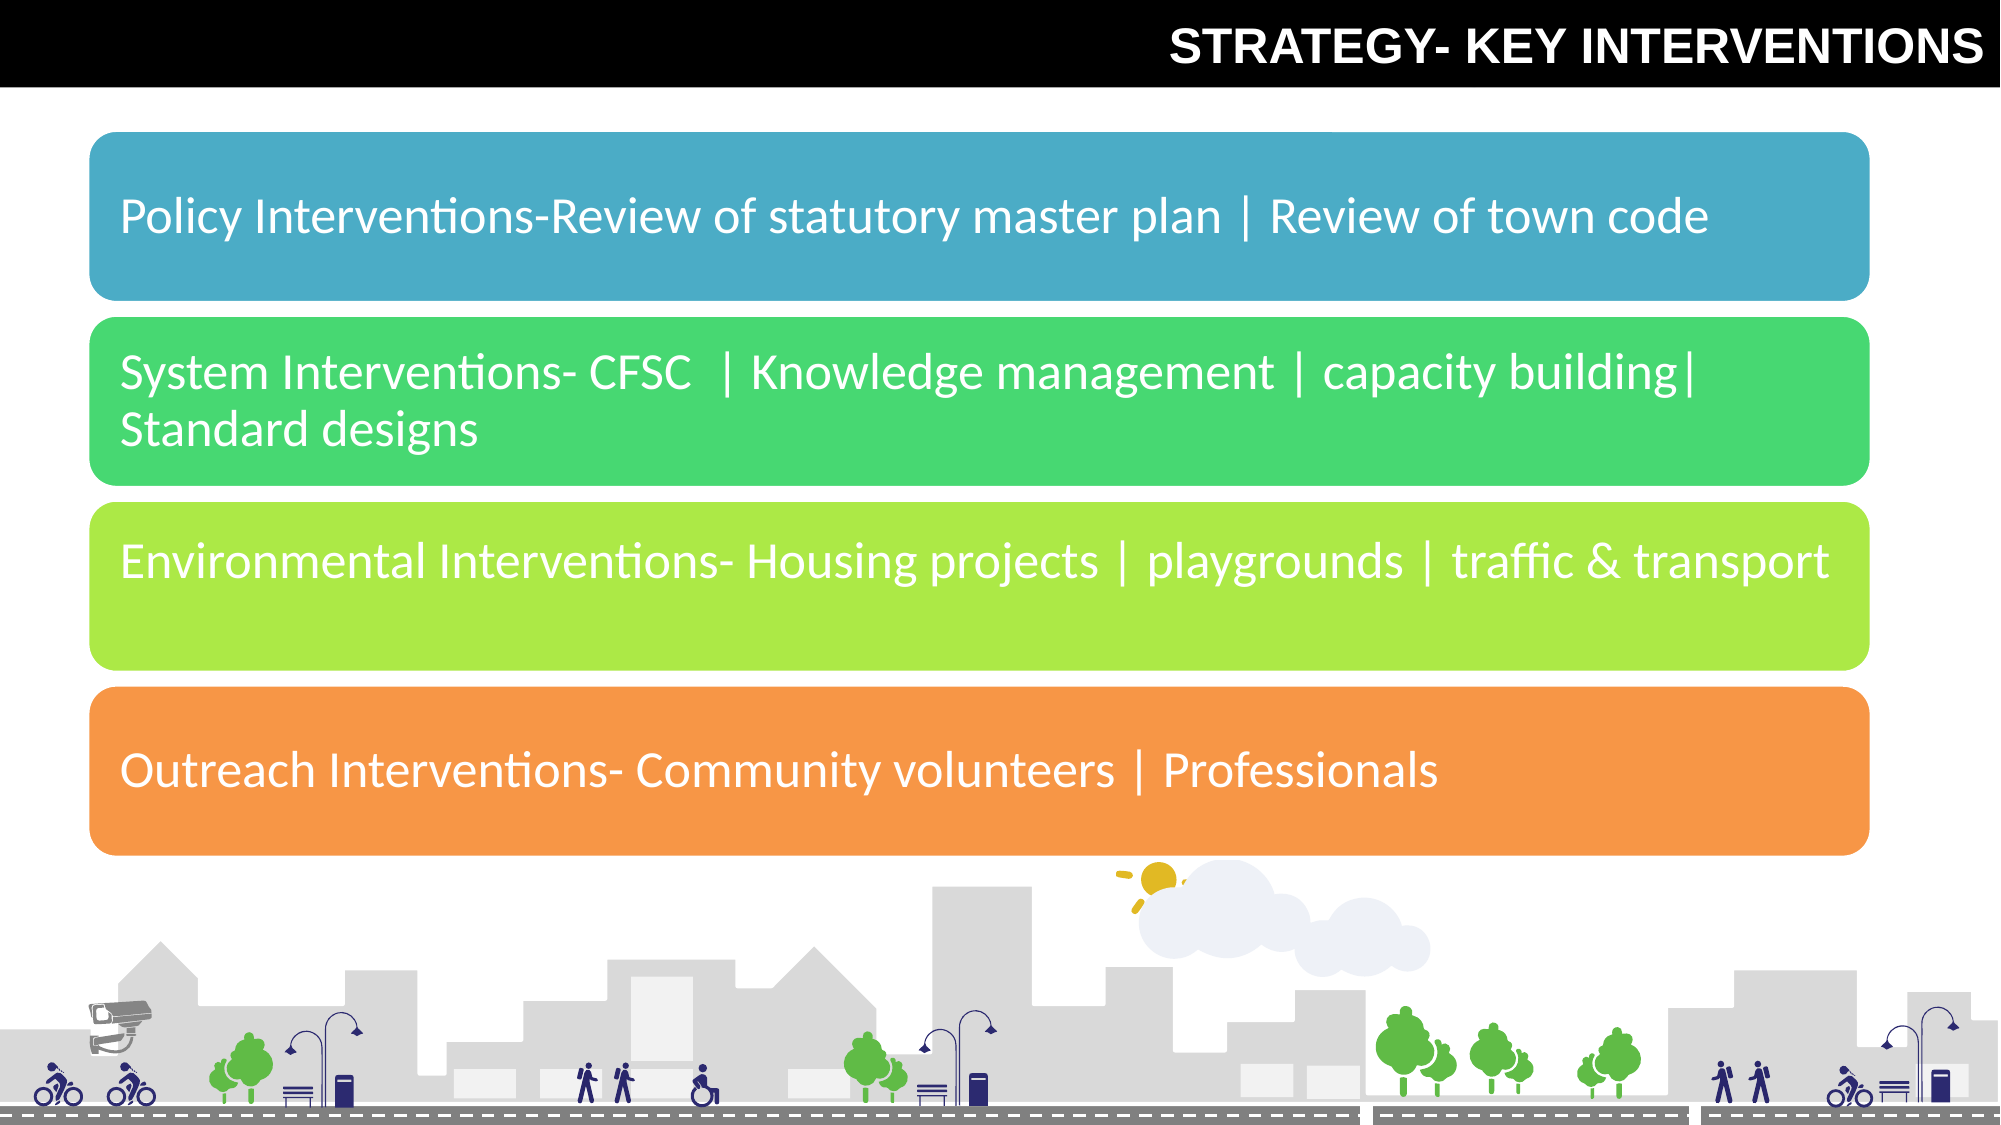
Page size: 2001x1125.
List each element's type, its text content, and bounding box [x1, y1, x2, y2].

title STRATEGY- KEY INTERVENTIONS [0, 0, 2000, 88]
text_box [87, 112, 1872, 875]
